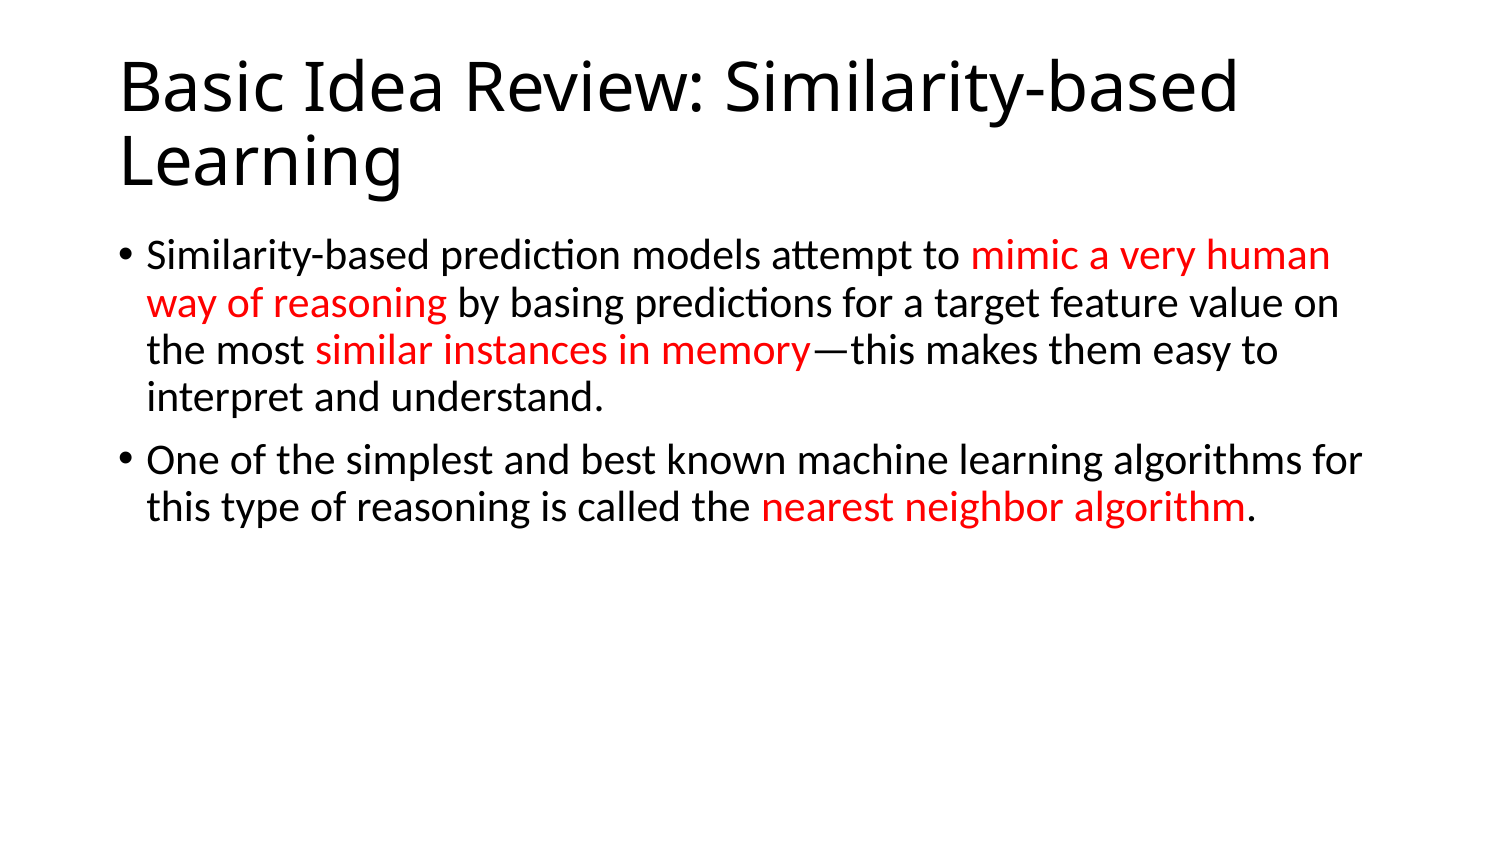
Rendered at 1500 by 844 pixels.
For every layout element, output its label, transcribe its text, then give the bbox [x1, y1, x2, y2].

list Similarity-based prediction models attempt to mimic a very human way of reasoning by basing predictions for a target feature value on the most similar instances in memory—this makes them easy to interpret and understand. One of the simplest and best known machine learning algorithms for this type of reasoning is called the nearest neighbor algorithm. [103, 224, 1397, 760]
title Basic Idea Review: Similarity-based Learning [103, 44, 1397, 208]
